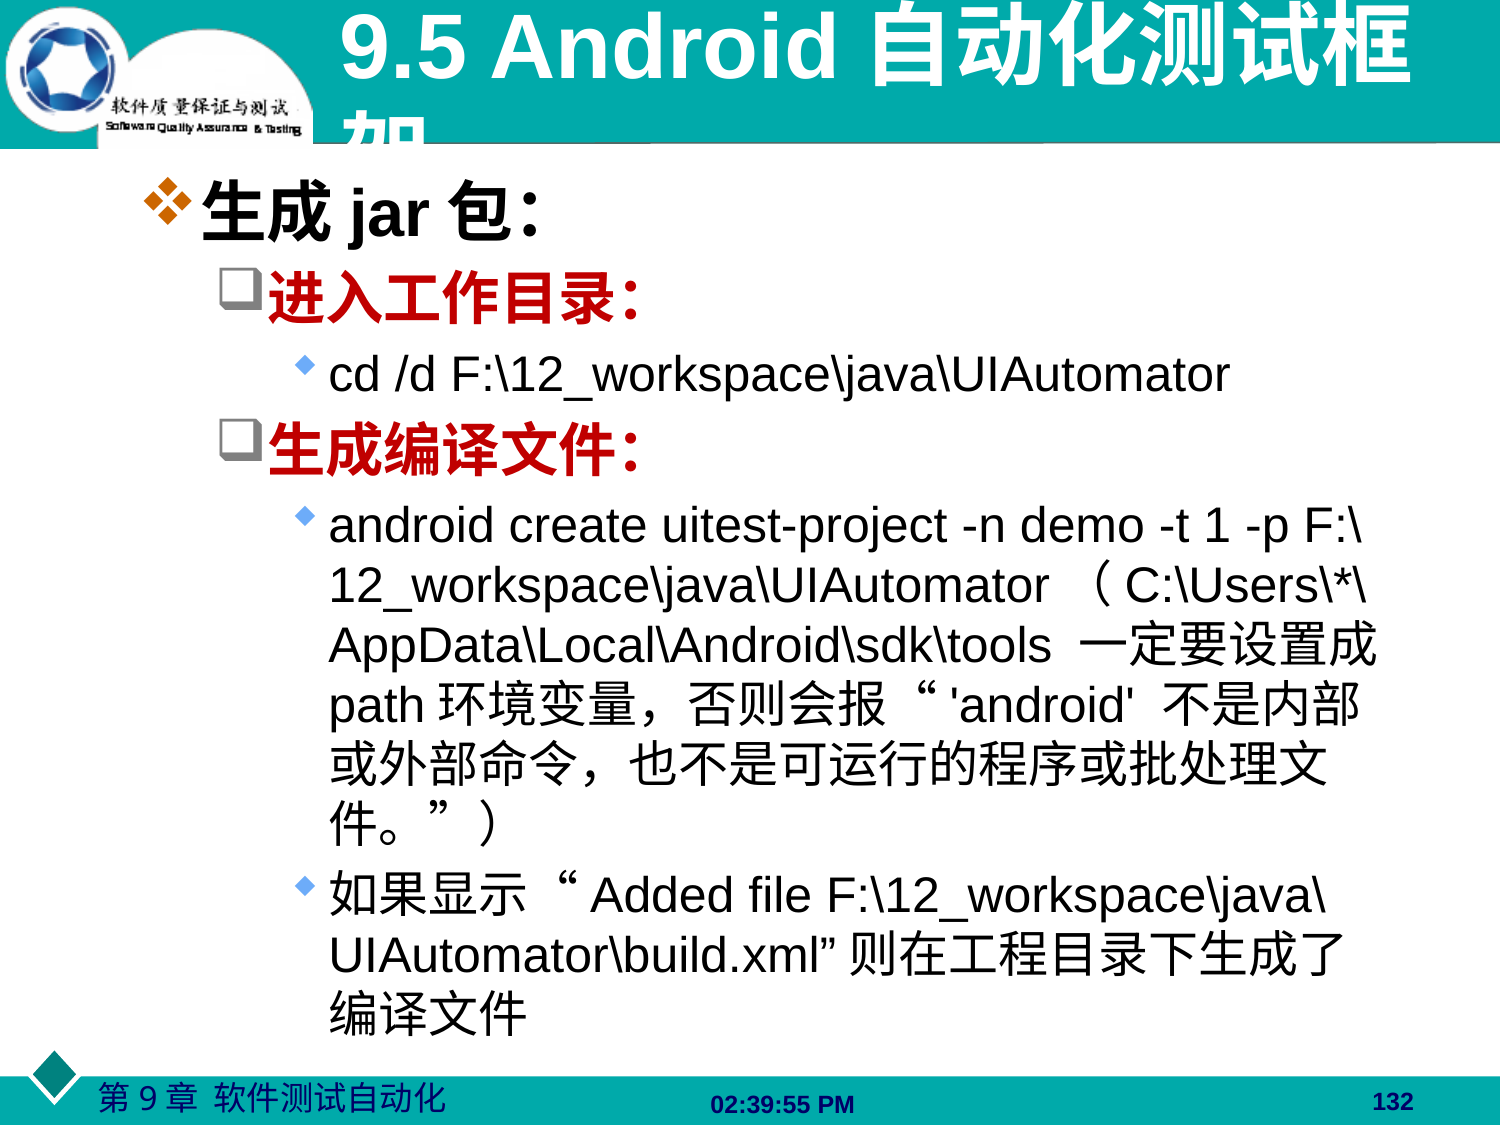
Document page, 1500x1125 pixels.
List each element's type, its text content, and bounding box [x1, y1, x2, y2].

picture [0, 0, 313, 149]
title 9.5 Android自动化测试框架 [324, 30, 1500, 163]
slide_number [695, 1081, 1046, 1125]
list 生成jar包： 进入工作目录： cd /d F:\12_workspace\java\UIAutomator 生成编译文件： android create uitest-project -n demo -t 1 -p F:\12_workspace\java\UIAutomator（C:\Users\*\AppData\Local\Android\sdk\tools 一定要设置成path环境变量，否则会报“'android' 不是内部或外部命令，也不是可运行的程序或批处理文件。”） 如果显示“Added file F:\12_workspace\java\UIAutomator\build.xml”则在工程目录下生成了编译文件 [123, 161, 1400, 942]
slide_number 132 [1116, 1077, 1430, 1125]
